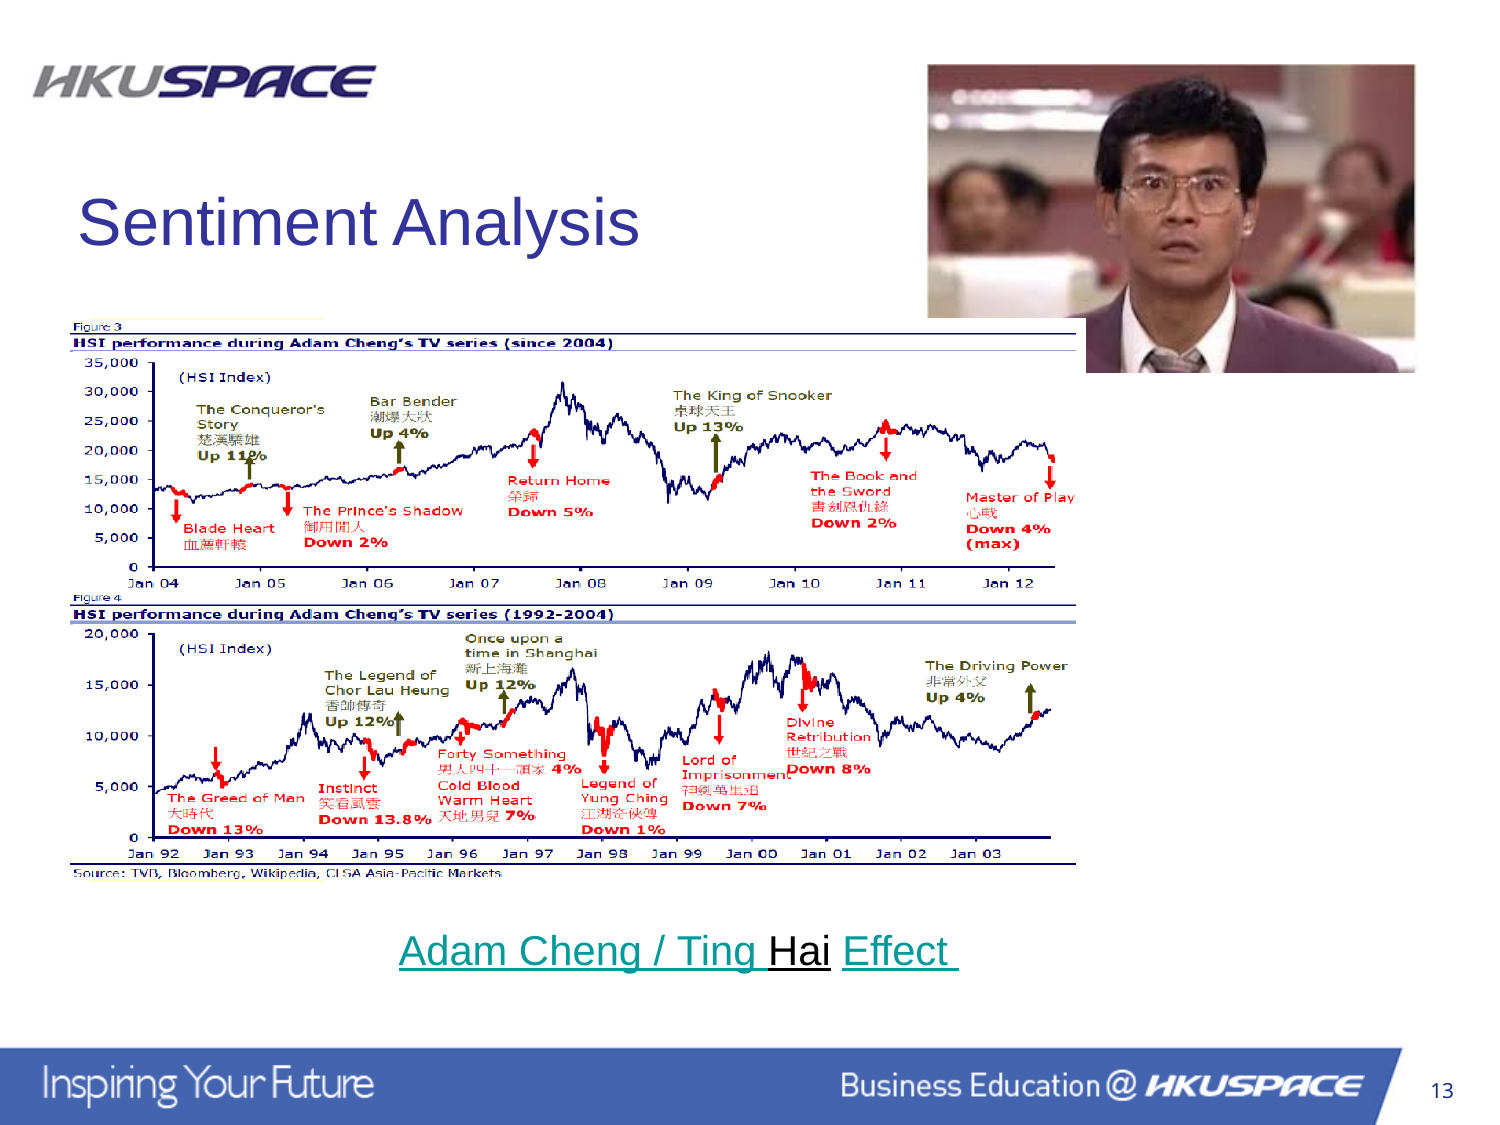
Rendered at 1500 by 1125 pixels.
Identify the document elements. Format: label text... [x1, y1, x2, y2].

title Sentiment Analysis [62, 101, 922, 266]
picture [0, 0, 1500, 1125]
text_box Adam Cheng / Ting Hai Effect [383, 916, 998, 1000]
slide_number 13 [1415, 1070, 1499, 1125]
